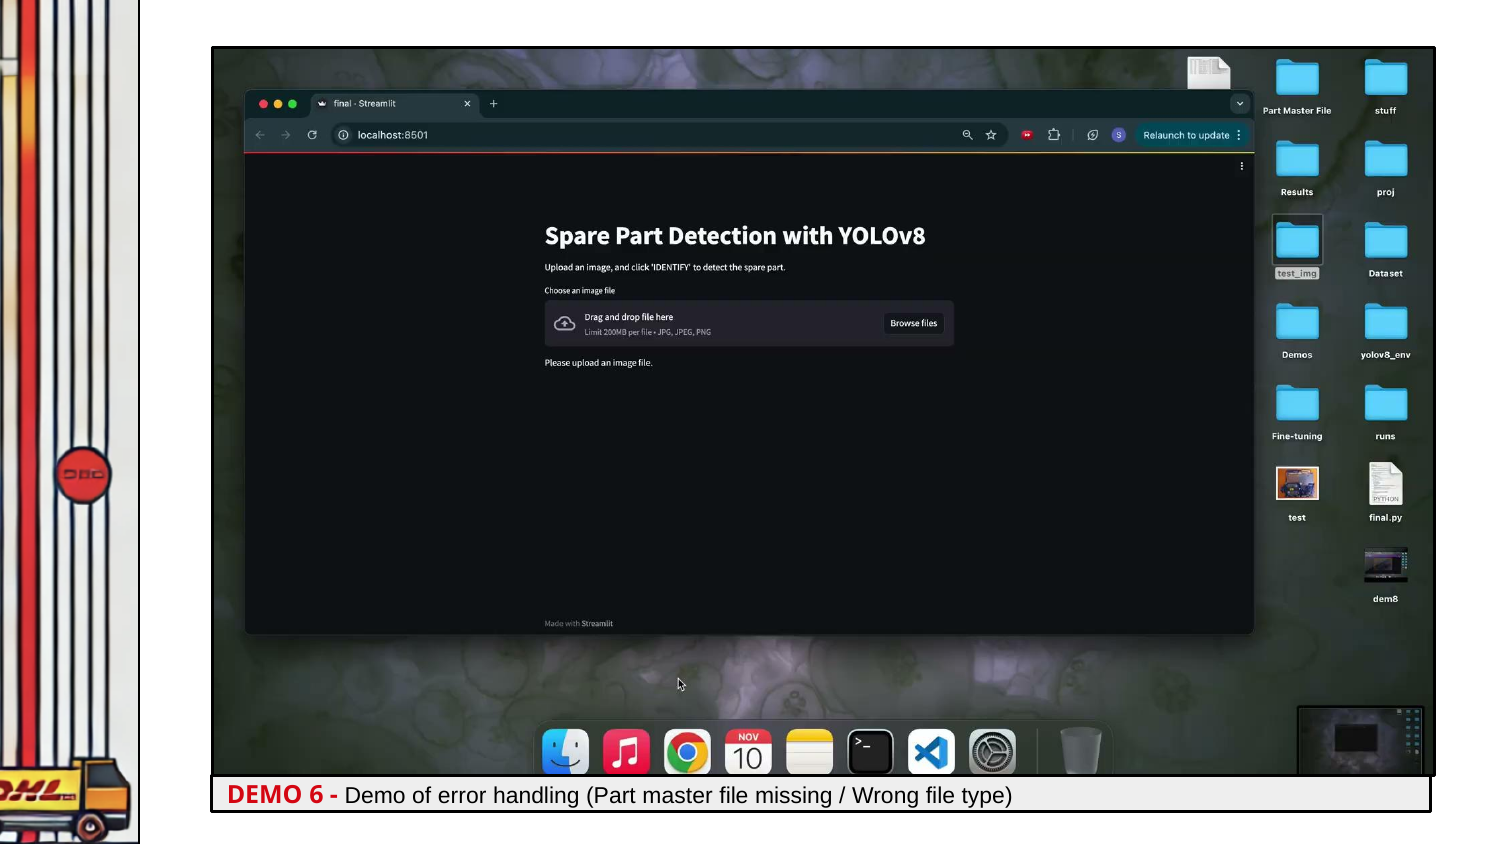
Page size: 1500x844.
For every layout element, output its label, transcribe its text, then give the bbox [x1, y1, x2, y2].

text_box DEMO 6 - Demo of error handling (Part master file missing / Wrong file type) [211, 780, 1431, 812]
picture [0, 0, 139, 844]
picture [213, 48, 1433, 774]
